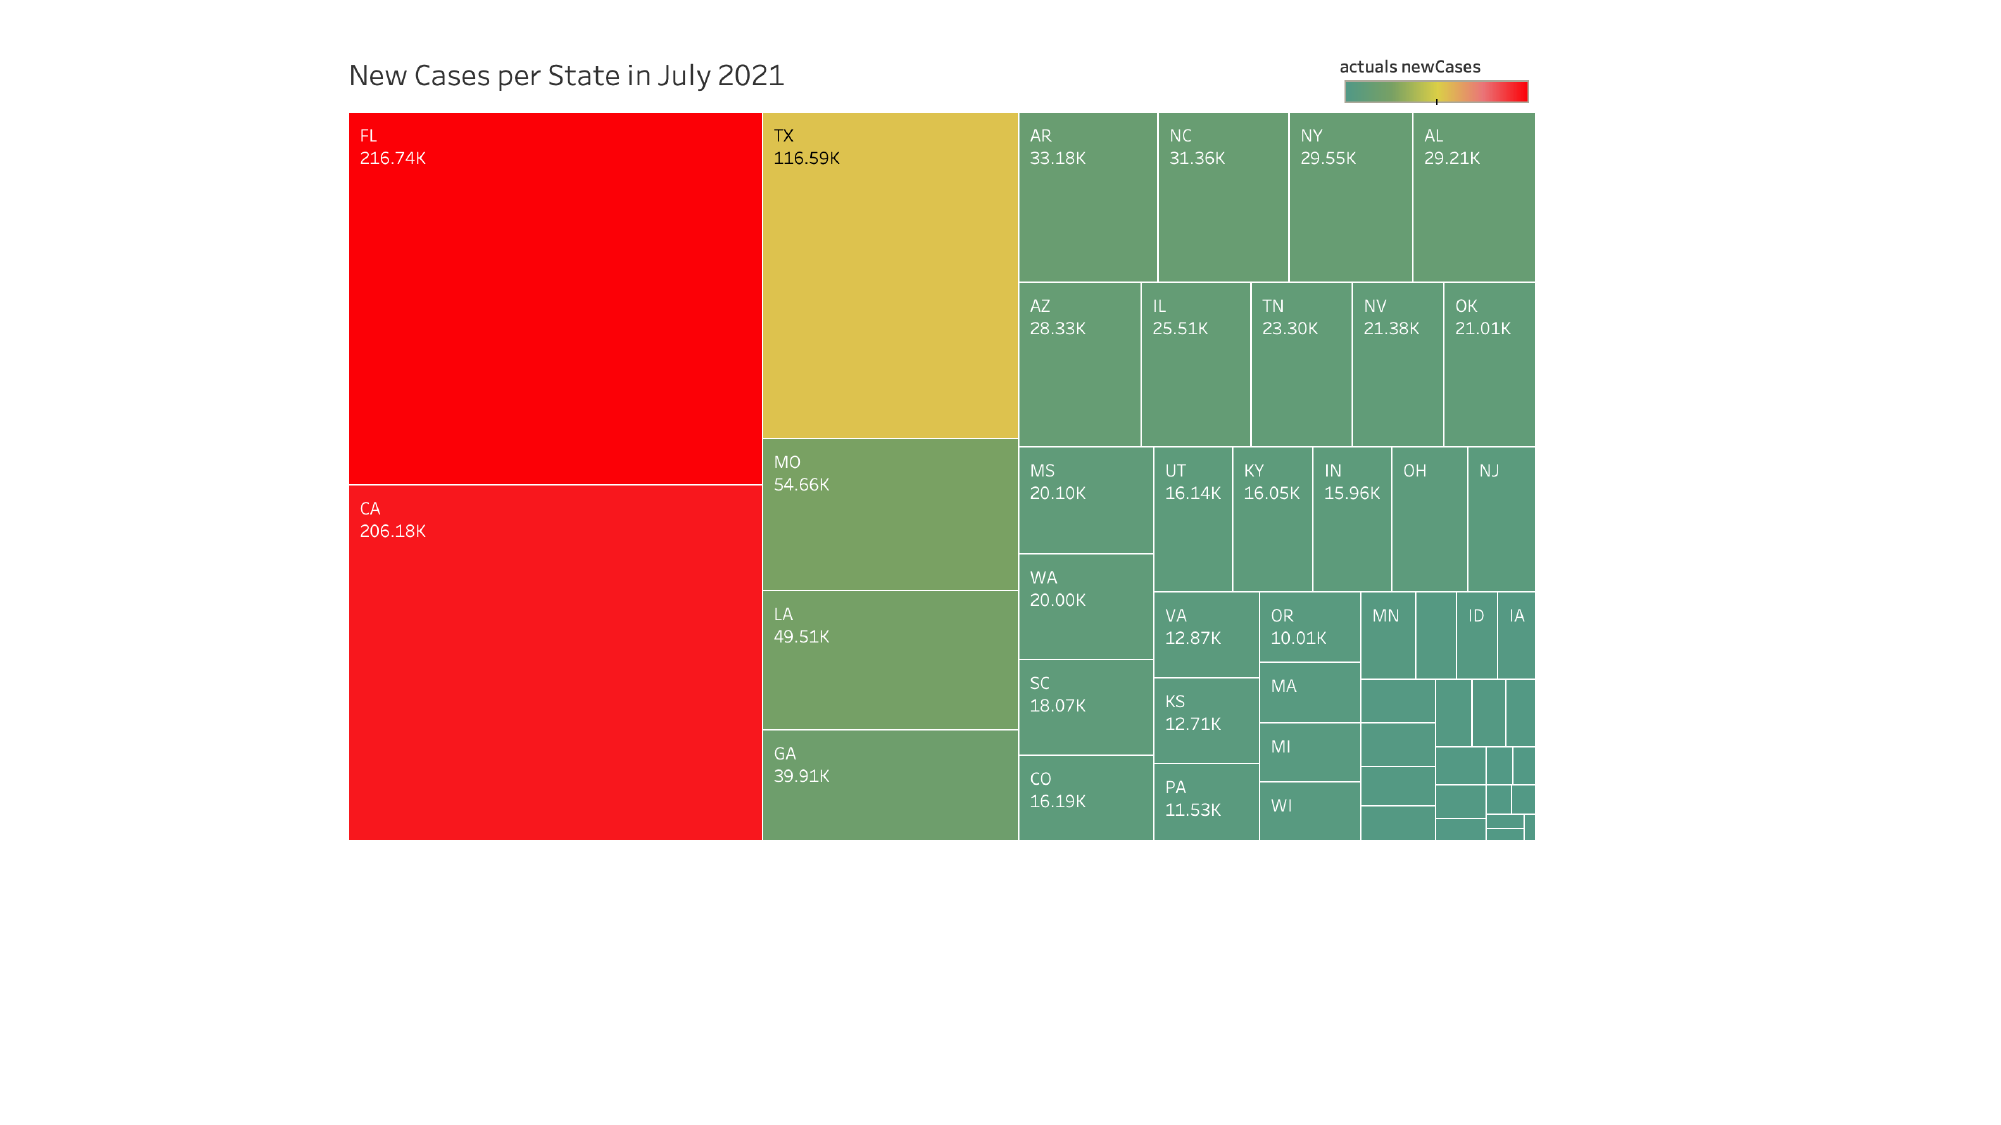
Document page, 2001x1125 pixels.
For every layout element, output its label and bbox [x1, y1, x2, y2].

picture [296, 0, 1704, 1125]
